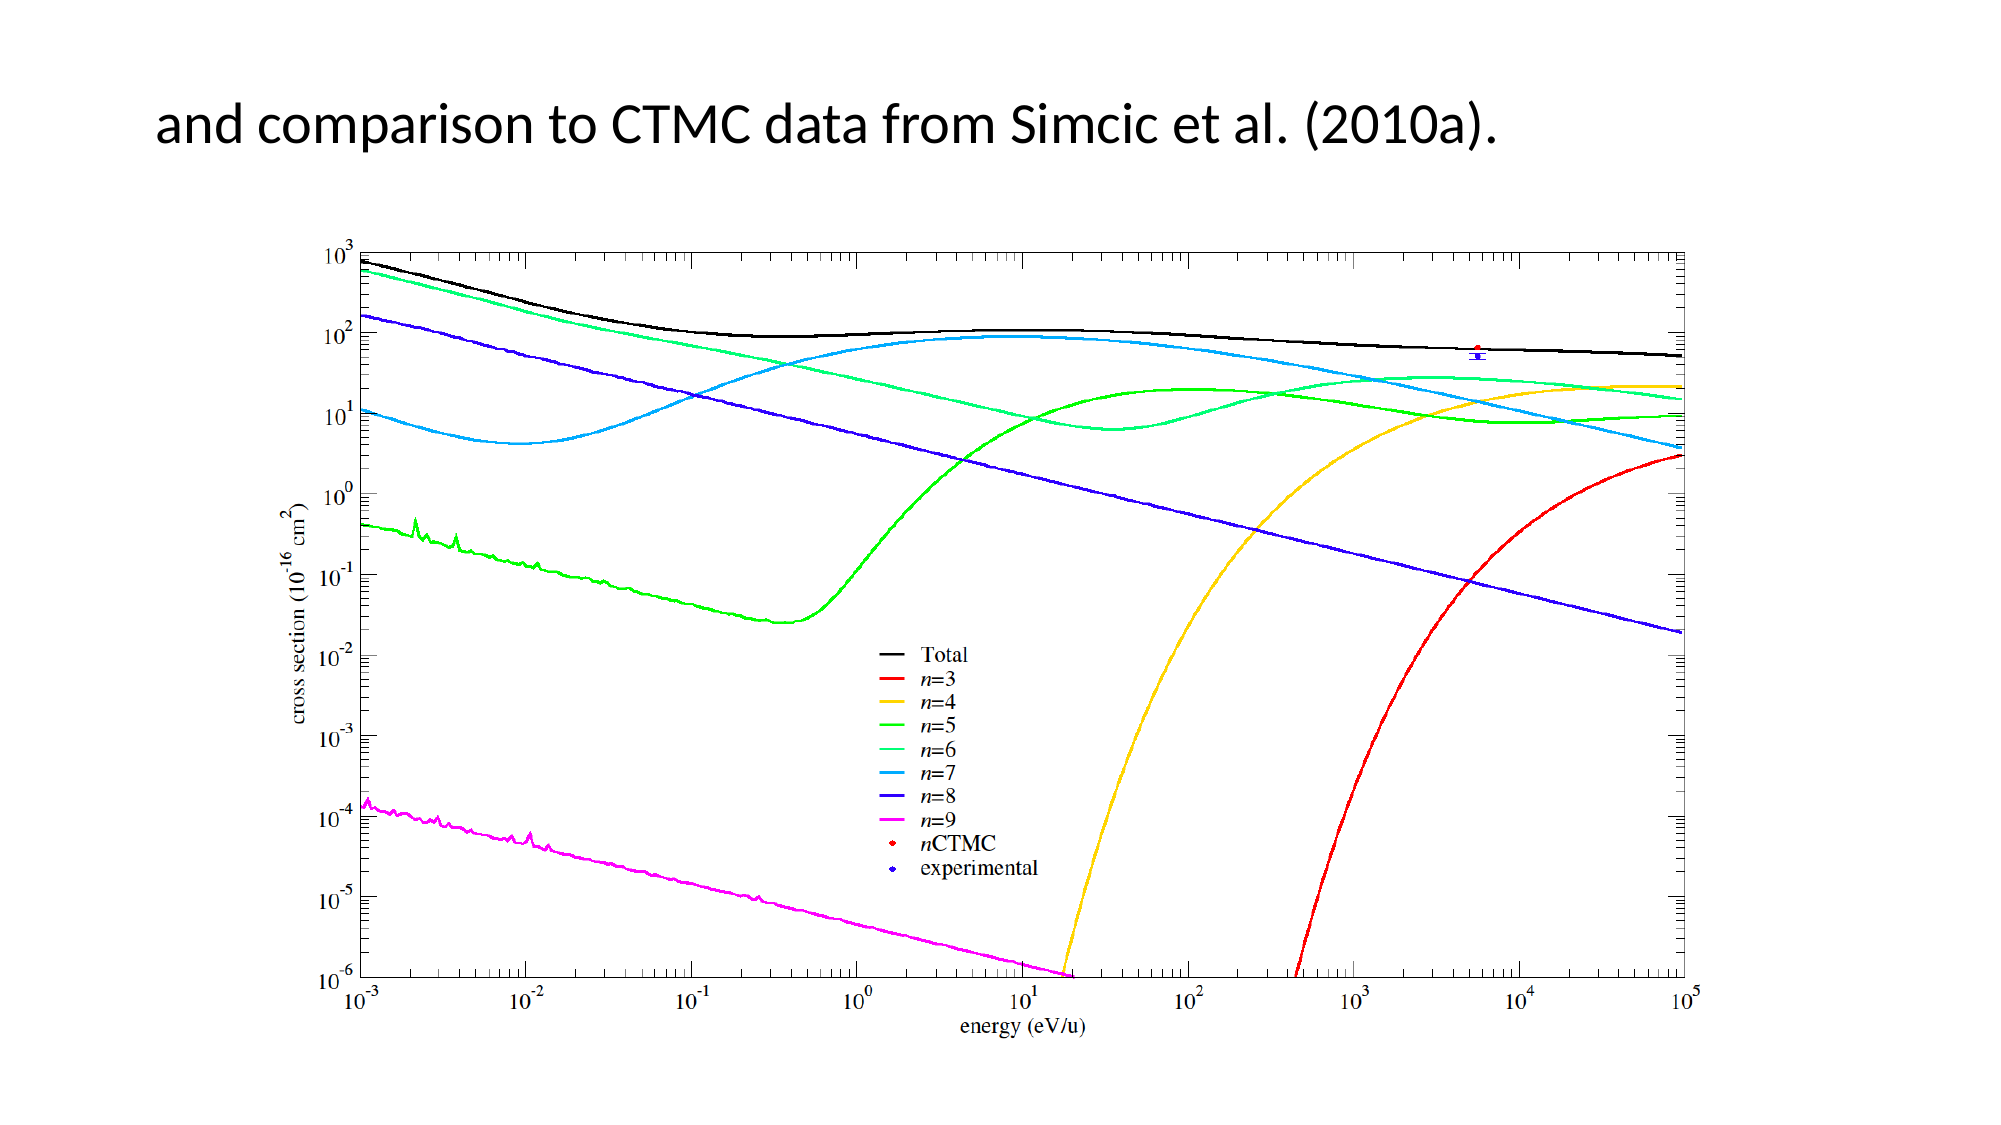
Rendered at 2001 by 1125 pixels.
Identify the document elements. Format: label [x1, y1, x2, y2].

text_box [278, 238, 1701, 1039]
